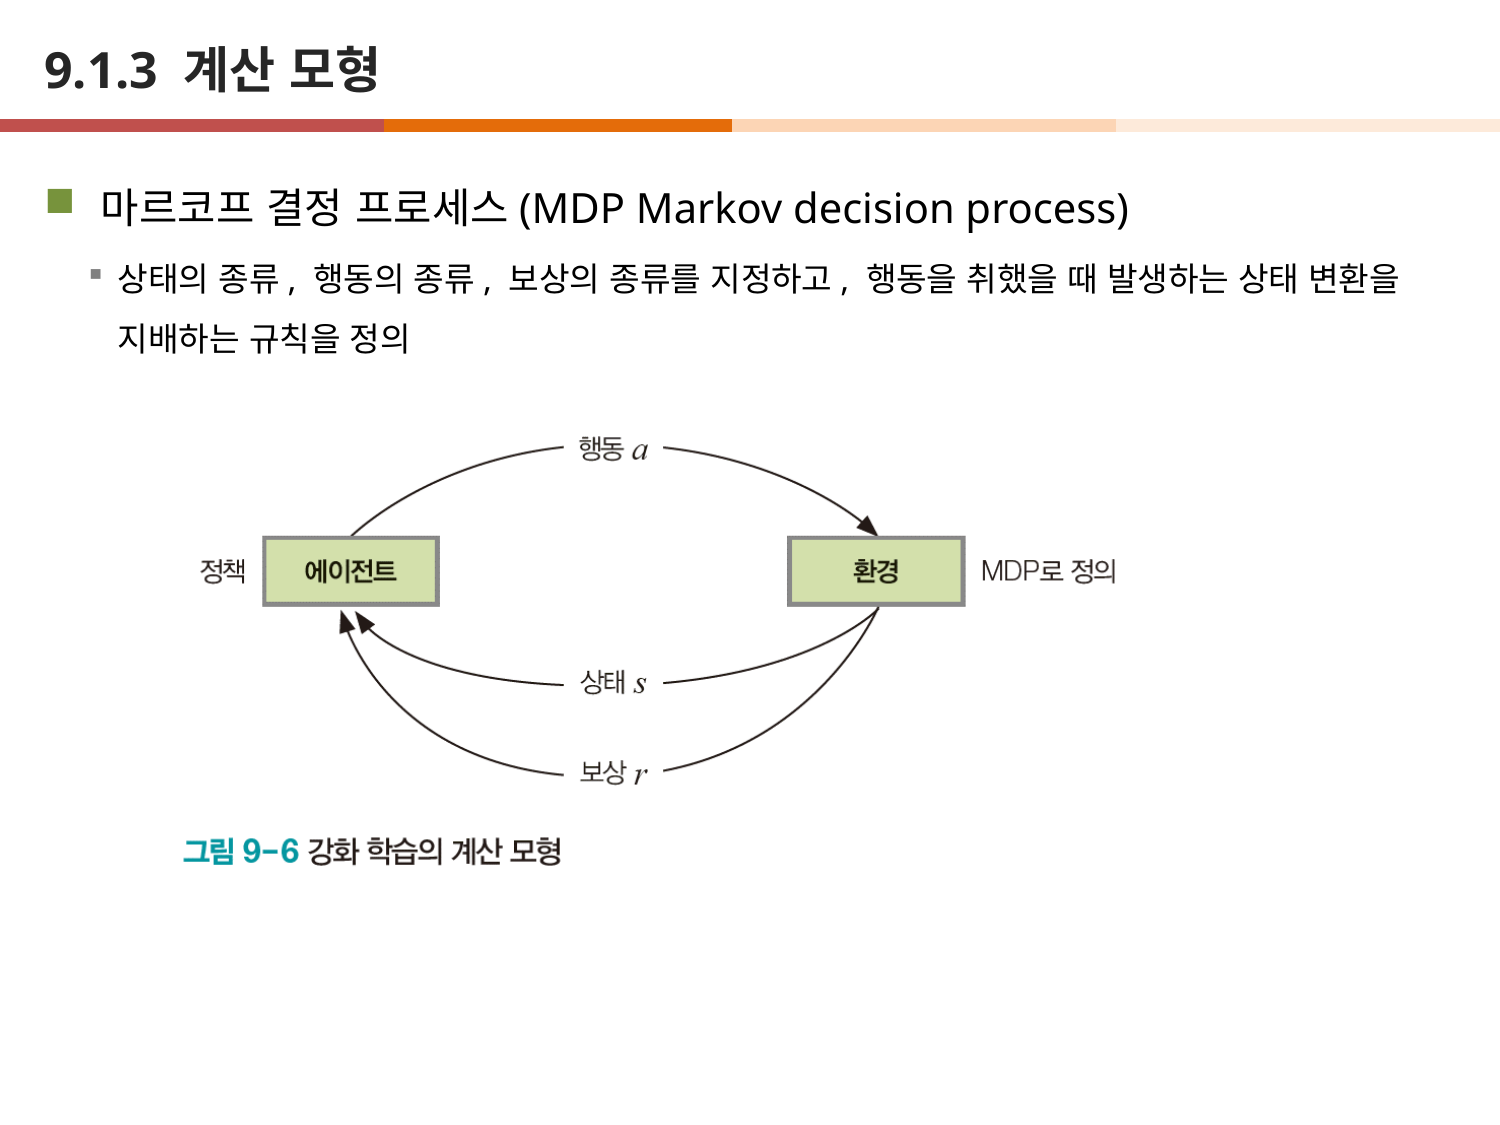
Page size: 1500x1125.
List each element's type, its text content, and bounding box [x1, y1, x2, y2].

picture [171, 420, 1128, 879]
title 9.1.3 계산 모형 [29, 23, 1270, 114]
list 마르코프 결정 프로세스(MDP Markov decision process) 상태의 종류, 행동의 종류, 보상의 종류를 지정하고, 행동을 취했을 때 발생하는 상태 변환을 지배하는 규칙을 정의 [29, 148, 1471, 1083]
